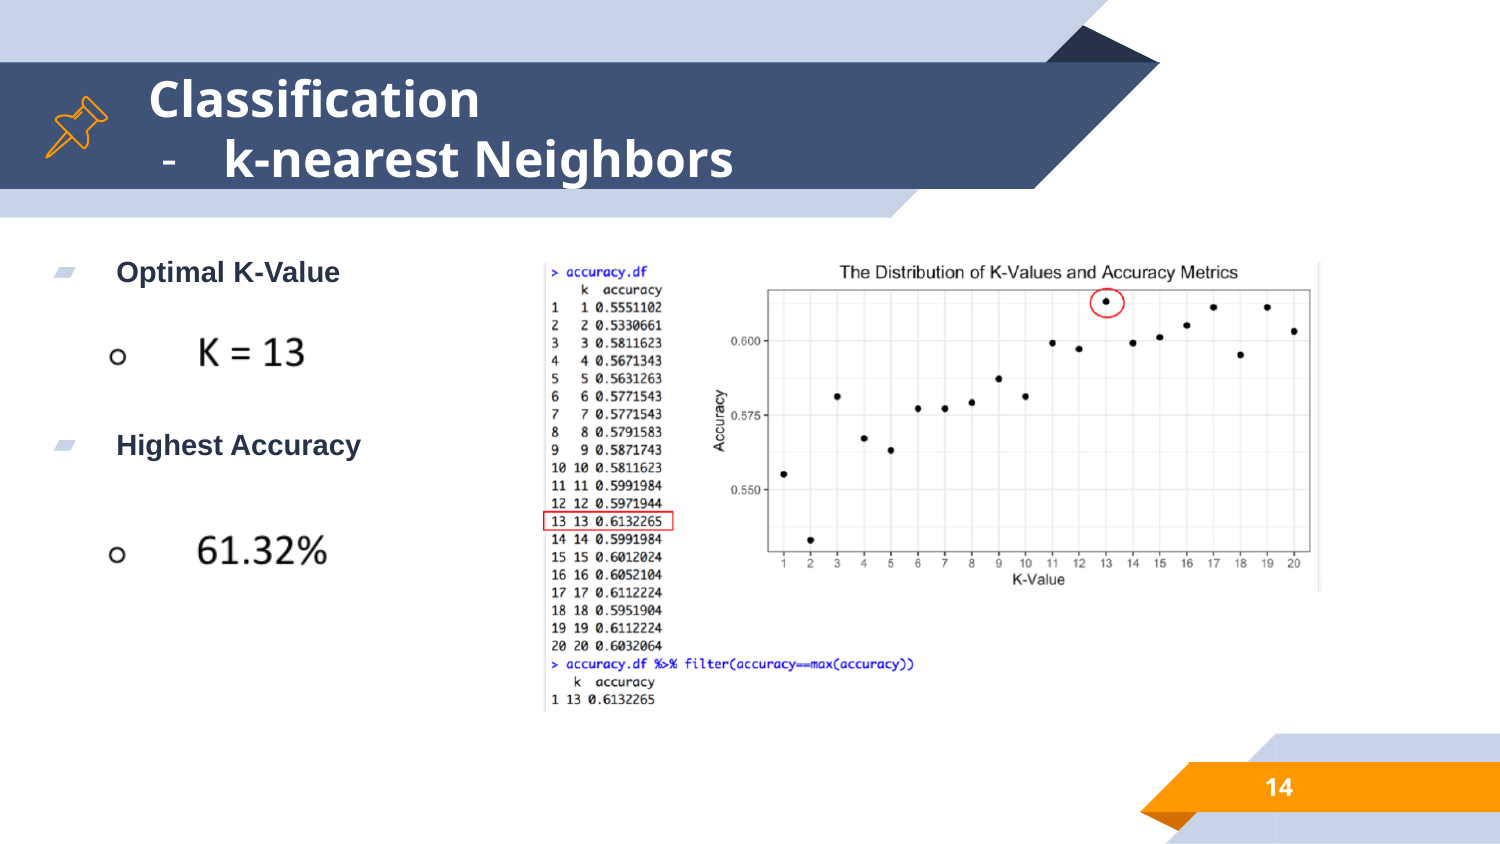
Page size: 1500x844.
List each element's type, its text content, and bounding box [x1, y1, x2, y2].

slide_number 14 [1249, 760, 1494, 813]
picture [0, 231, 1353, 829]
text_box Optimal K-Value [26, 239, 509, 303]
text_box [45, 96, 108, 158]
title Classification k-nearest Neighbors [133, 64, 1112, 190]
